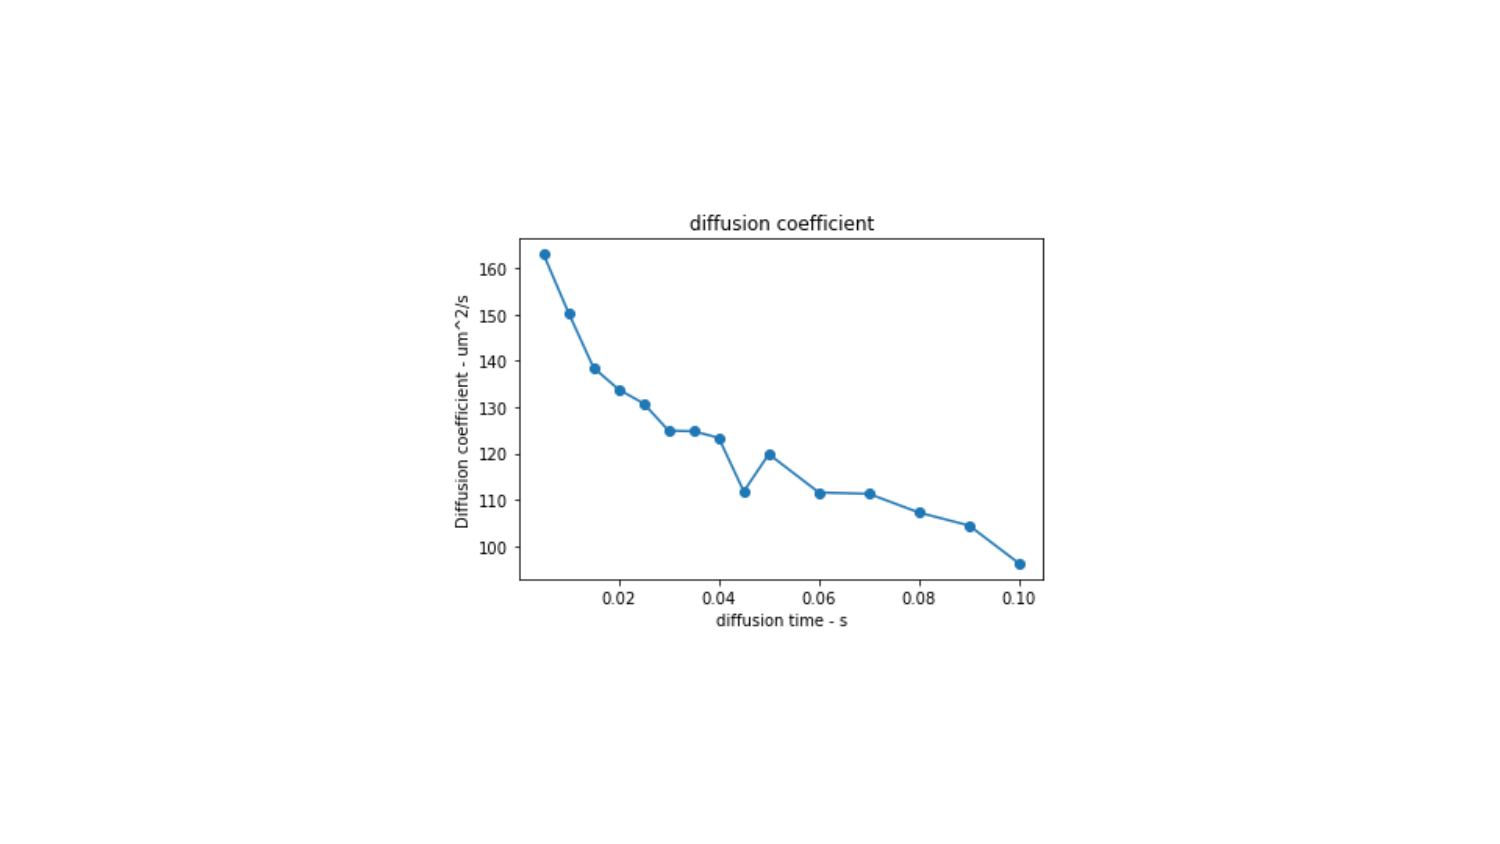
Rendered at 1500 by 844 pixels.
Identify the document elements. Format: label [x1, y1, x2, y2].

picture [445, 204, 1055, 640]
